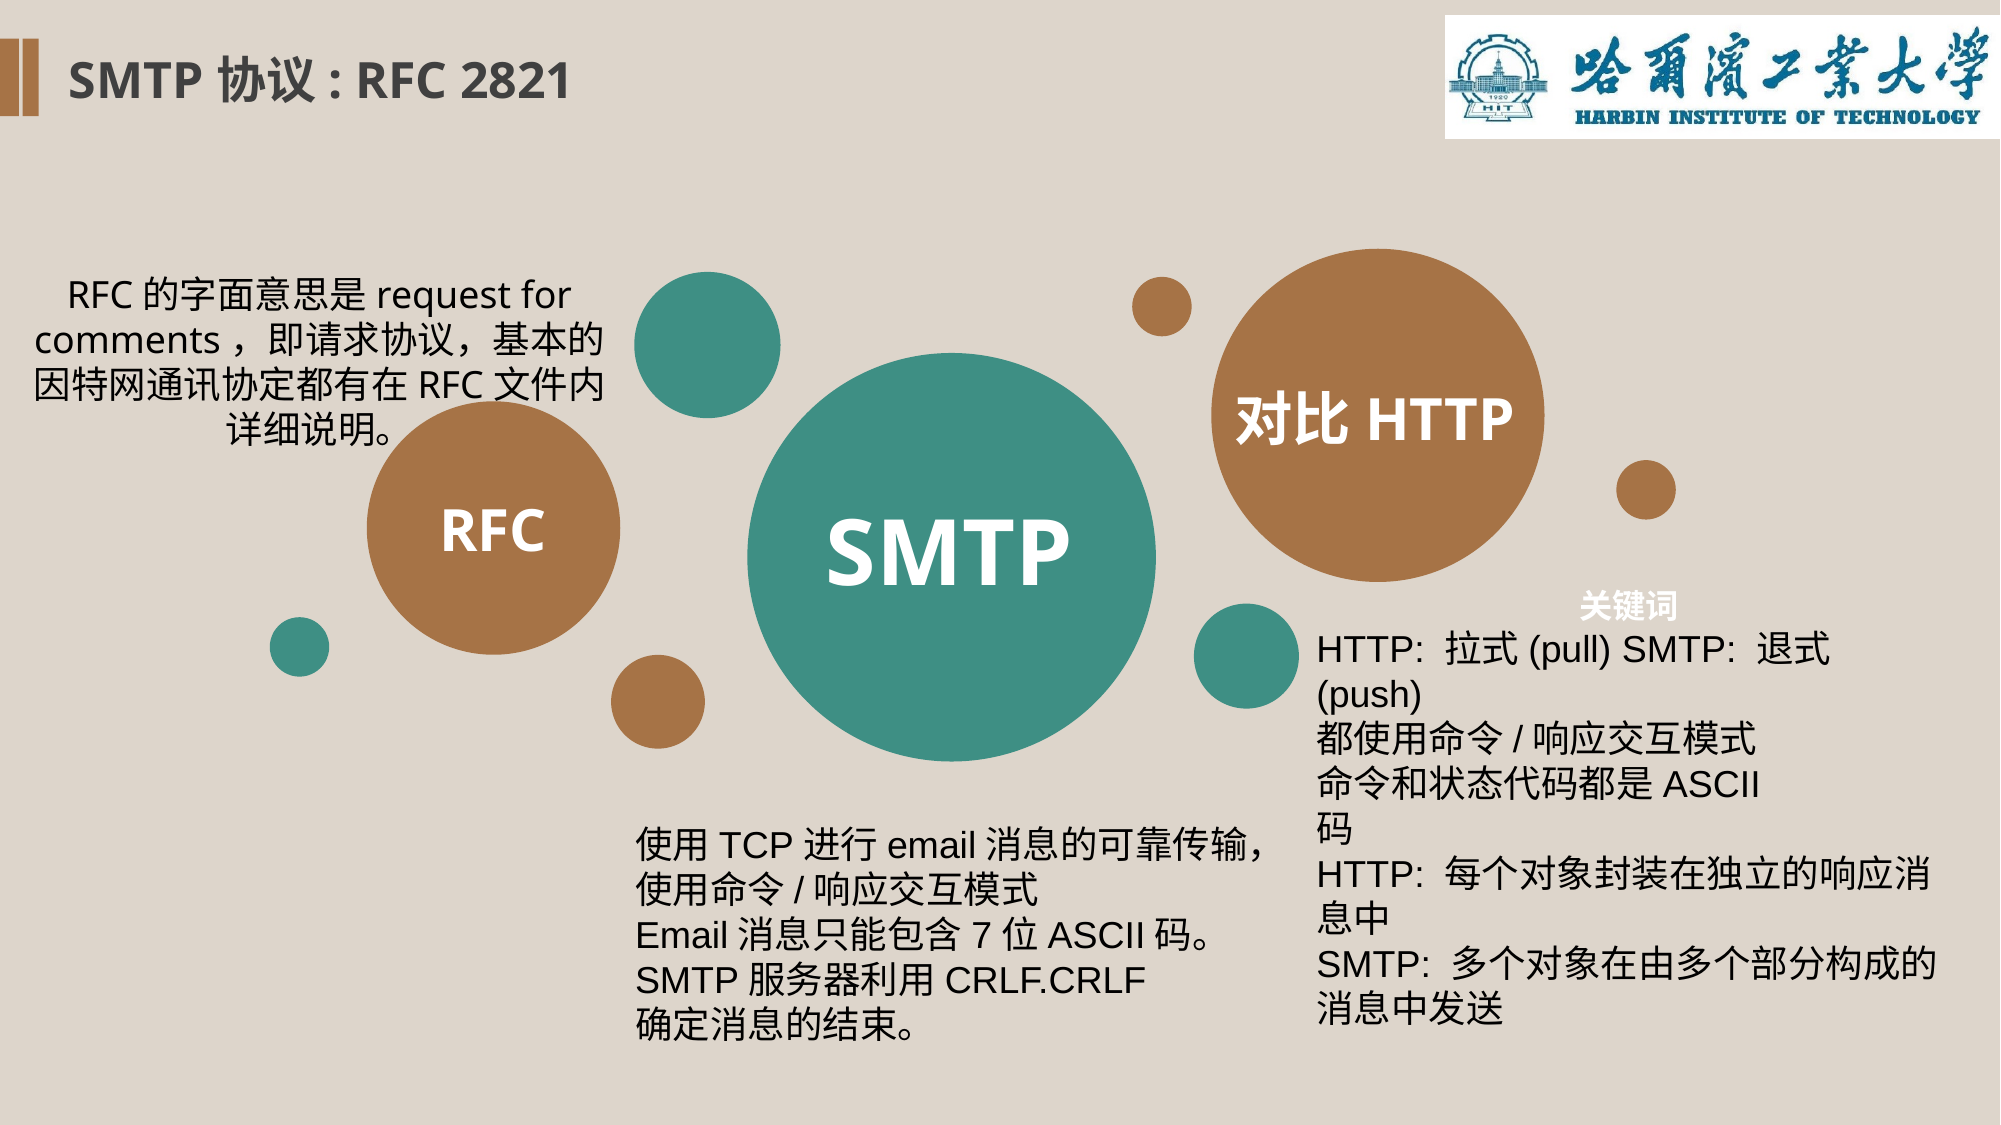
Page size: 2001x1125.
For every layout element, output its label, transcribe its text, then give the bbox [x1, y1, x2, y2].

text_box [20, 37, 41, 118]
text_box HTTP: 拉式(pull) SMTP: 退式(push) 都使用命令/响应交互模式 命令和状态代码都是ASCII 码 HTTP: 每个对象封装在独立的响应消息中 SMTP: 多个对象在由多个部分构成的消息中发送 [1301, 617, 1957, 1037]
text_box RFC [355, 486, 631, 571]
text_box [1130, 274, 1194, 339]
text_box [1214, 246, 1542, 374]
text_box 对比HTTP [1198, 374, 1552, 460]
text_box [1215, 460, 1541, 585]
text_box SMTP协议: RFC 2821 [54, 40, 721, 116]
text_box [267, 615, 332, 679]
text_box [752, 611, 1151, 764]
text_box [757, 350, 1146, 486]
text_box RFC的字面意思是request for comments，即请求协议，基本的因特网通讯协定都有在RFC文件内详细说明。 [8, 263, 631, 459]
text_box [1191, 601, 1301, 711]
text_box [372, 571, 615, 657]
text_box [0, 37, 20, 118]
text_box SMTP [733, 486, 1166, 611]
text_box 使用TCP进行email消息的可靠传输，使用命令/响应交互模式 Email消息只能包含7位ASCII码。 SMTP服务器利用CRLF.CRLF 确定消息的结束。 [620, 813, 1311, 1054]
text_box [632, 269, 783, 421]
text_box [371, 459, 616, 486]
text_box [609, 652, 707, 751]
text_box [1614, 458, 1678, 522]
picture [1445, 15, 2000, 139]
text_box 关键词 [1540, 578, 1718, 617]
